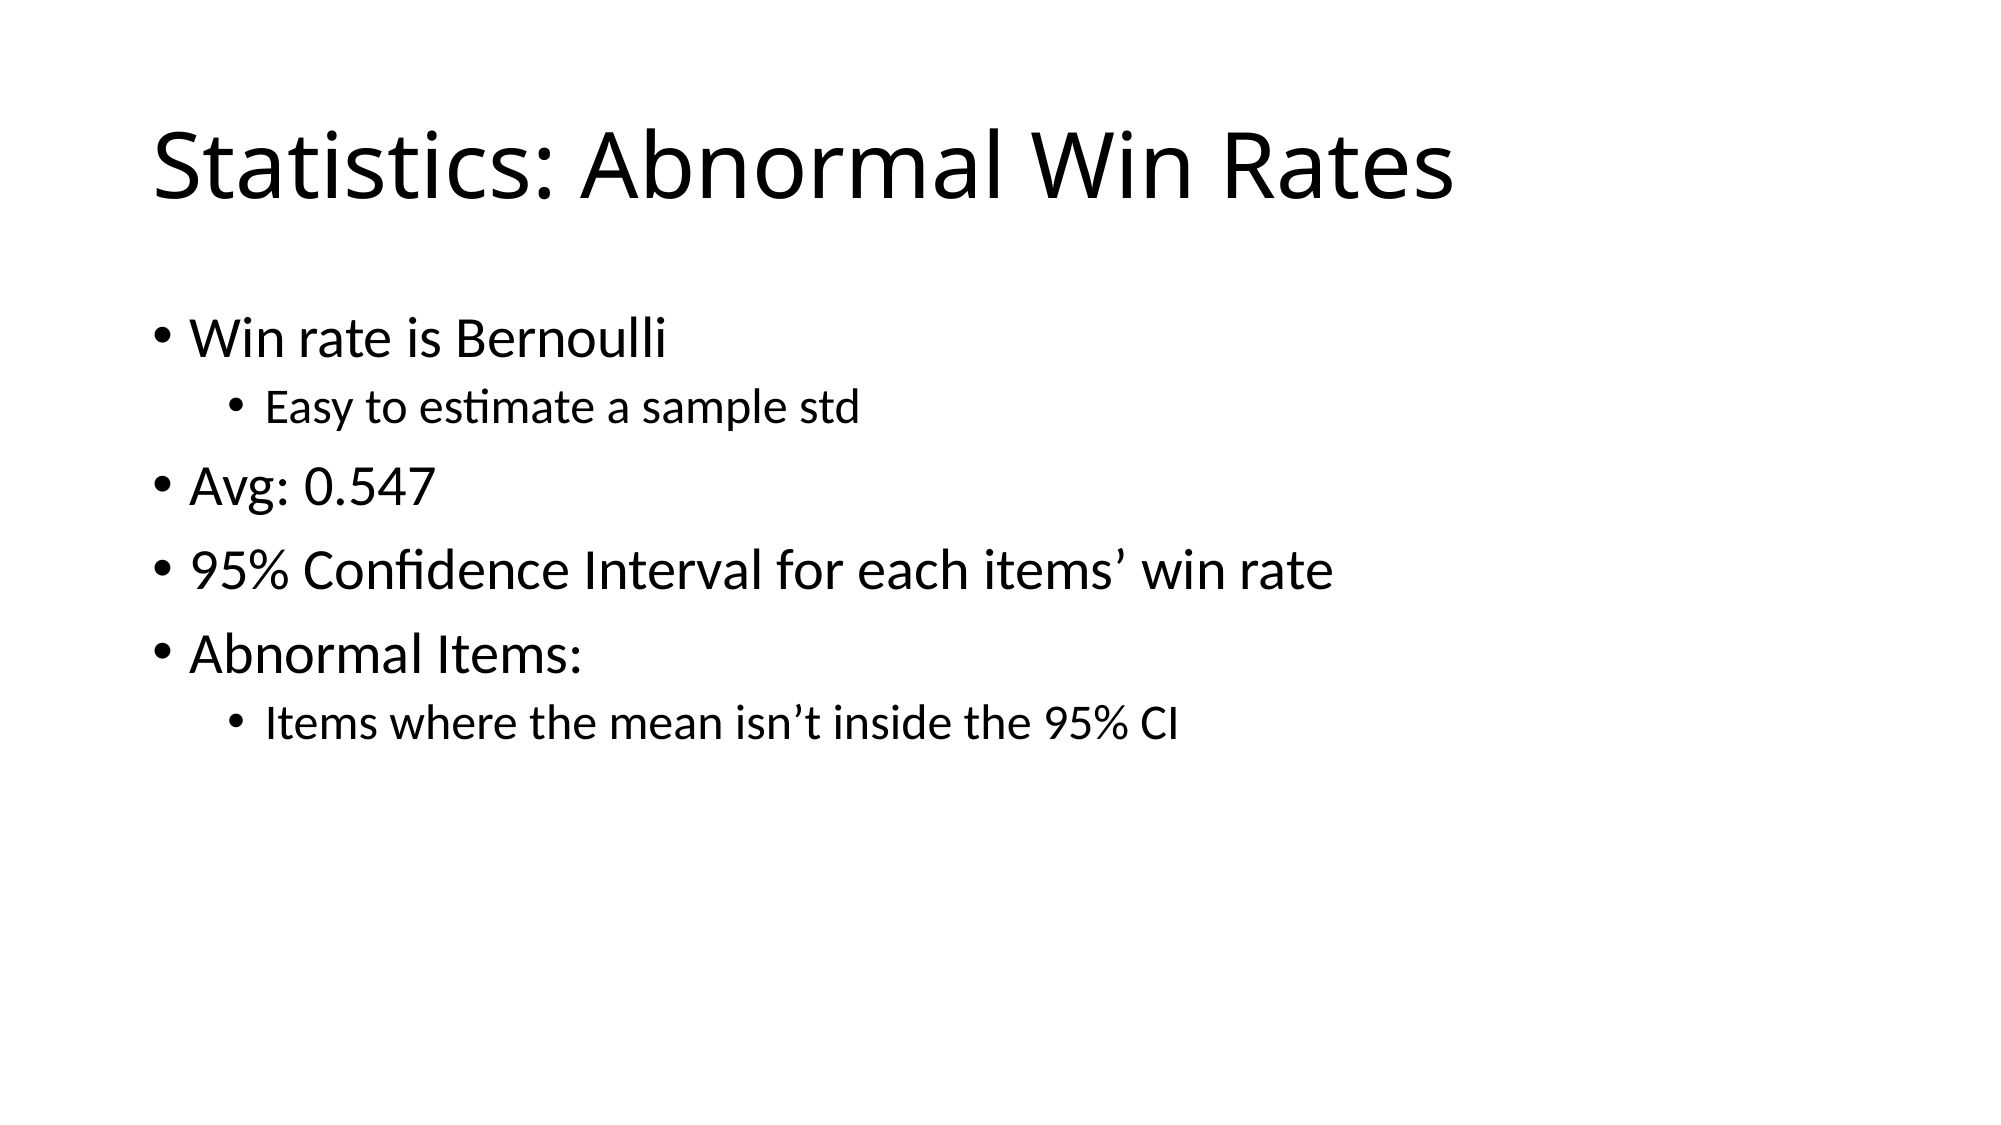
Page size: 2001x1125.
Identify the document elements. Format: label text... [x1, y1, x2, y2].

title Statistics: Abnormal Win Rates [137, 59, 1863, 278]
list Win rate is Bernoulli Easy to estimate a sample std Avg: 0.547 95% Confidence Interval for each items’ win rate Abnormal Items: Items where the mean isn’t inside the 95% CI [137, 299, 1863, 1014]
